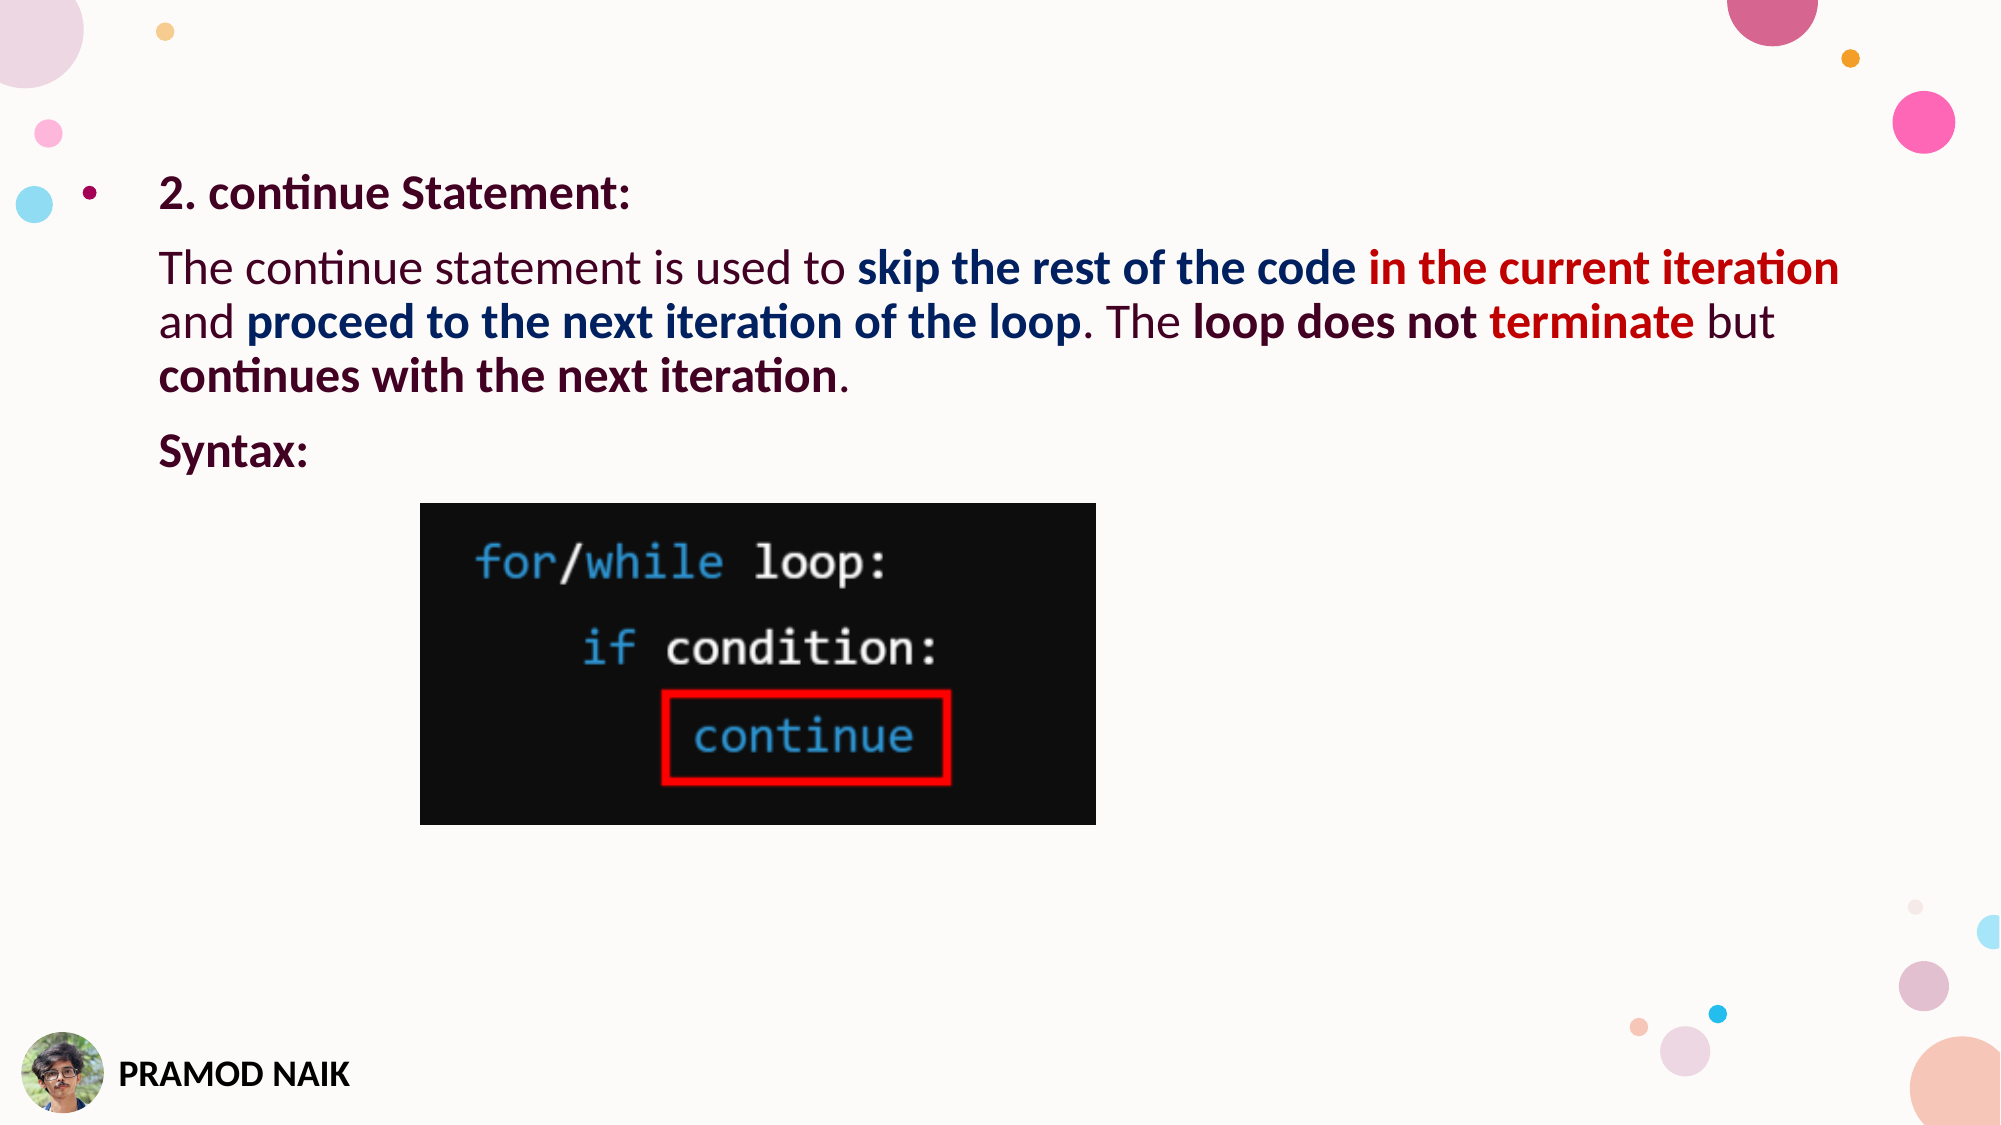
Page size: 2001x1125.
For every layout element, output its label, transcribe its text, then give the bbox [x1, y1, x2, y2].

picture [420, 503, 1096, 825]
list 2. continue Statement: The continue statement is used to skip the rest of the code in the current iteration and proceed to the next iteration of the loop. The loop does not terminate but continues with the next iteration. Syntax: [143, 158, 1893, 936]
picture [21, 1031, 104, 1114]
